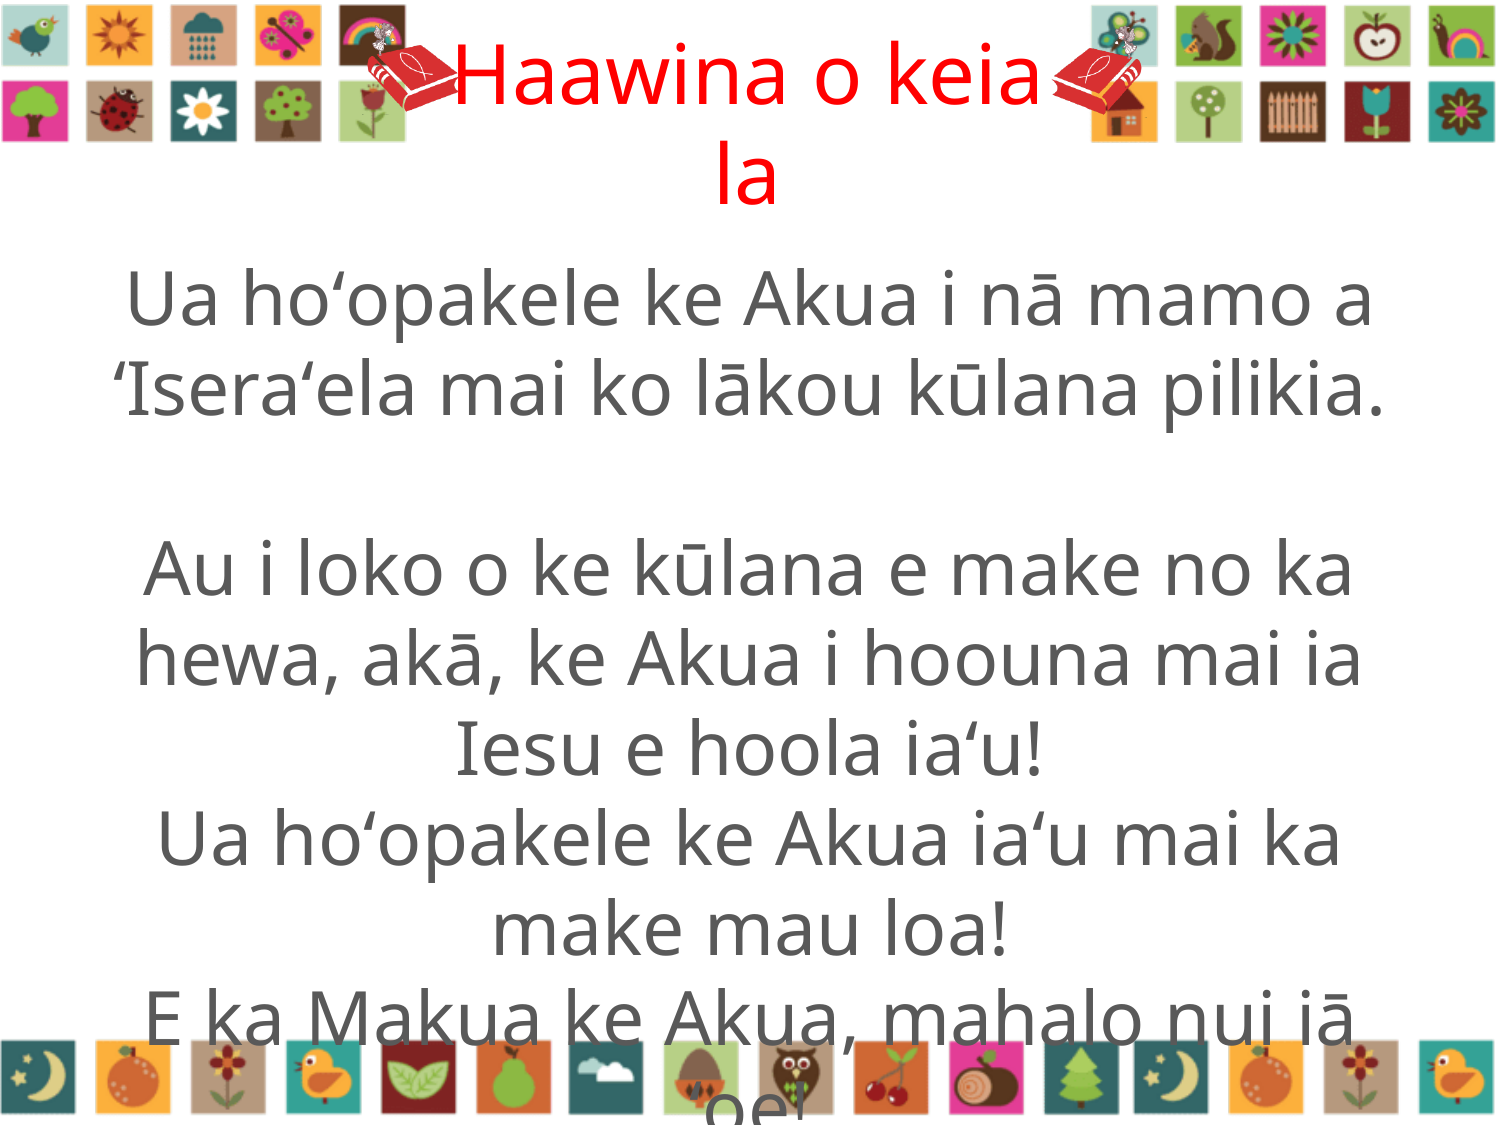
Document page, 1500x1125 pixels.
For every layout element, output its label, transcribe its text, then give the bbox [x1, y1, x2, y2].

picture [1019, 3, 1500, 150]
text_box Haawina o keia la [414, 13, 1080, 229]
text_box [0, 1028, 1500, 1118]
text_box Ua hoʻopakele ke Akua i nā mamo a ʻIseraʻela mai ko lākou kūlana pilikia. Au i loko o ke kūlana e make no ka hewa, akā, ke Akua i hoouna mai ia Iesu e hoola iaʻu! Ua hoʻopakele ke Akua iaʻu mai ka make mau loa! E ka Makua ke Akua, mahalo nui iā ʻoe! [76, 243, 1424, 1027]
picture [0, 3, 492, 150]
